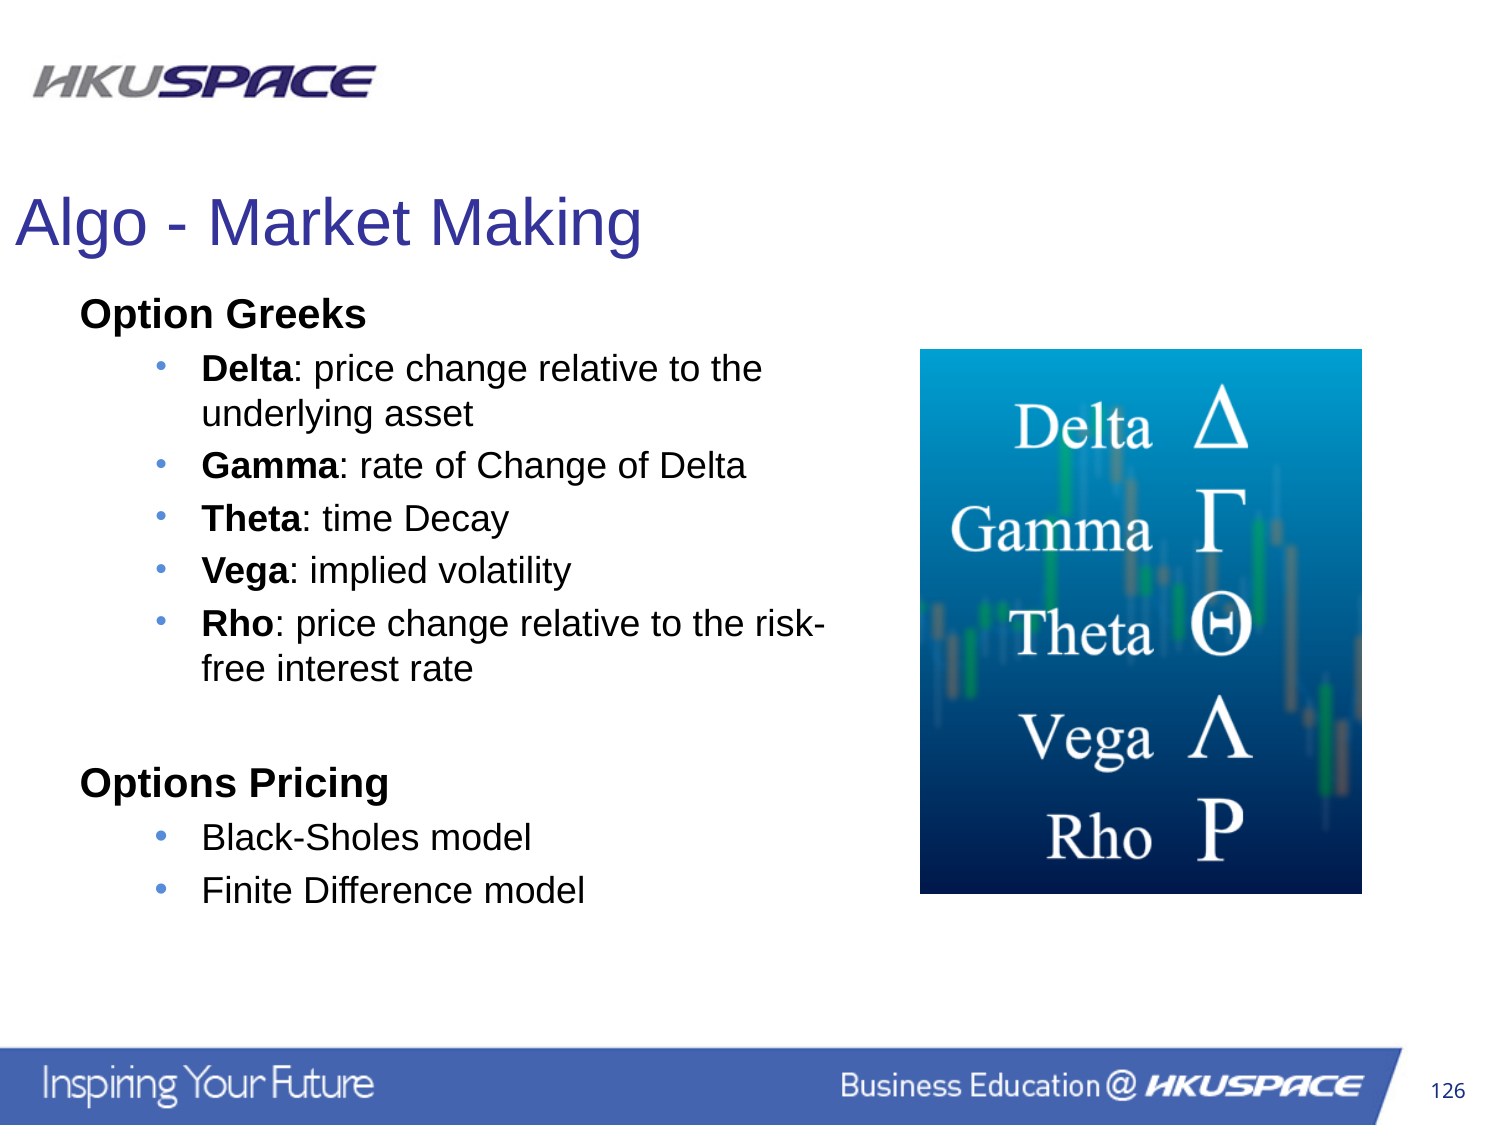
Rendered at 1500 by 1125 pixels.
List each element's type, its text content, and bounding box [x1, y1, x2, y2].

slide_number 126 [1415, 1070, 1499, 1125]
title Algo - Market Making [0, 101, 1325, 266]
text_box Option Greeks Delta: price change relative to the underlying asset Gamma: rate of Change of Delta Theta: time Decay Vega: implied volatility Rho: price change relative to the risk-free interest rate Options Pricing Black-Sholes model Finite Difference model [64, 278, 904, 1047]
picture [0, 0, 1500, 1125]
